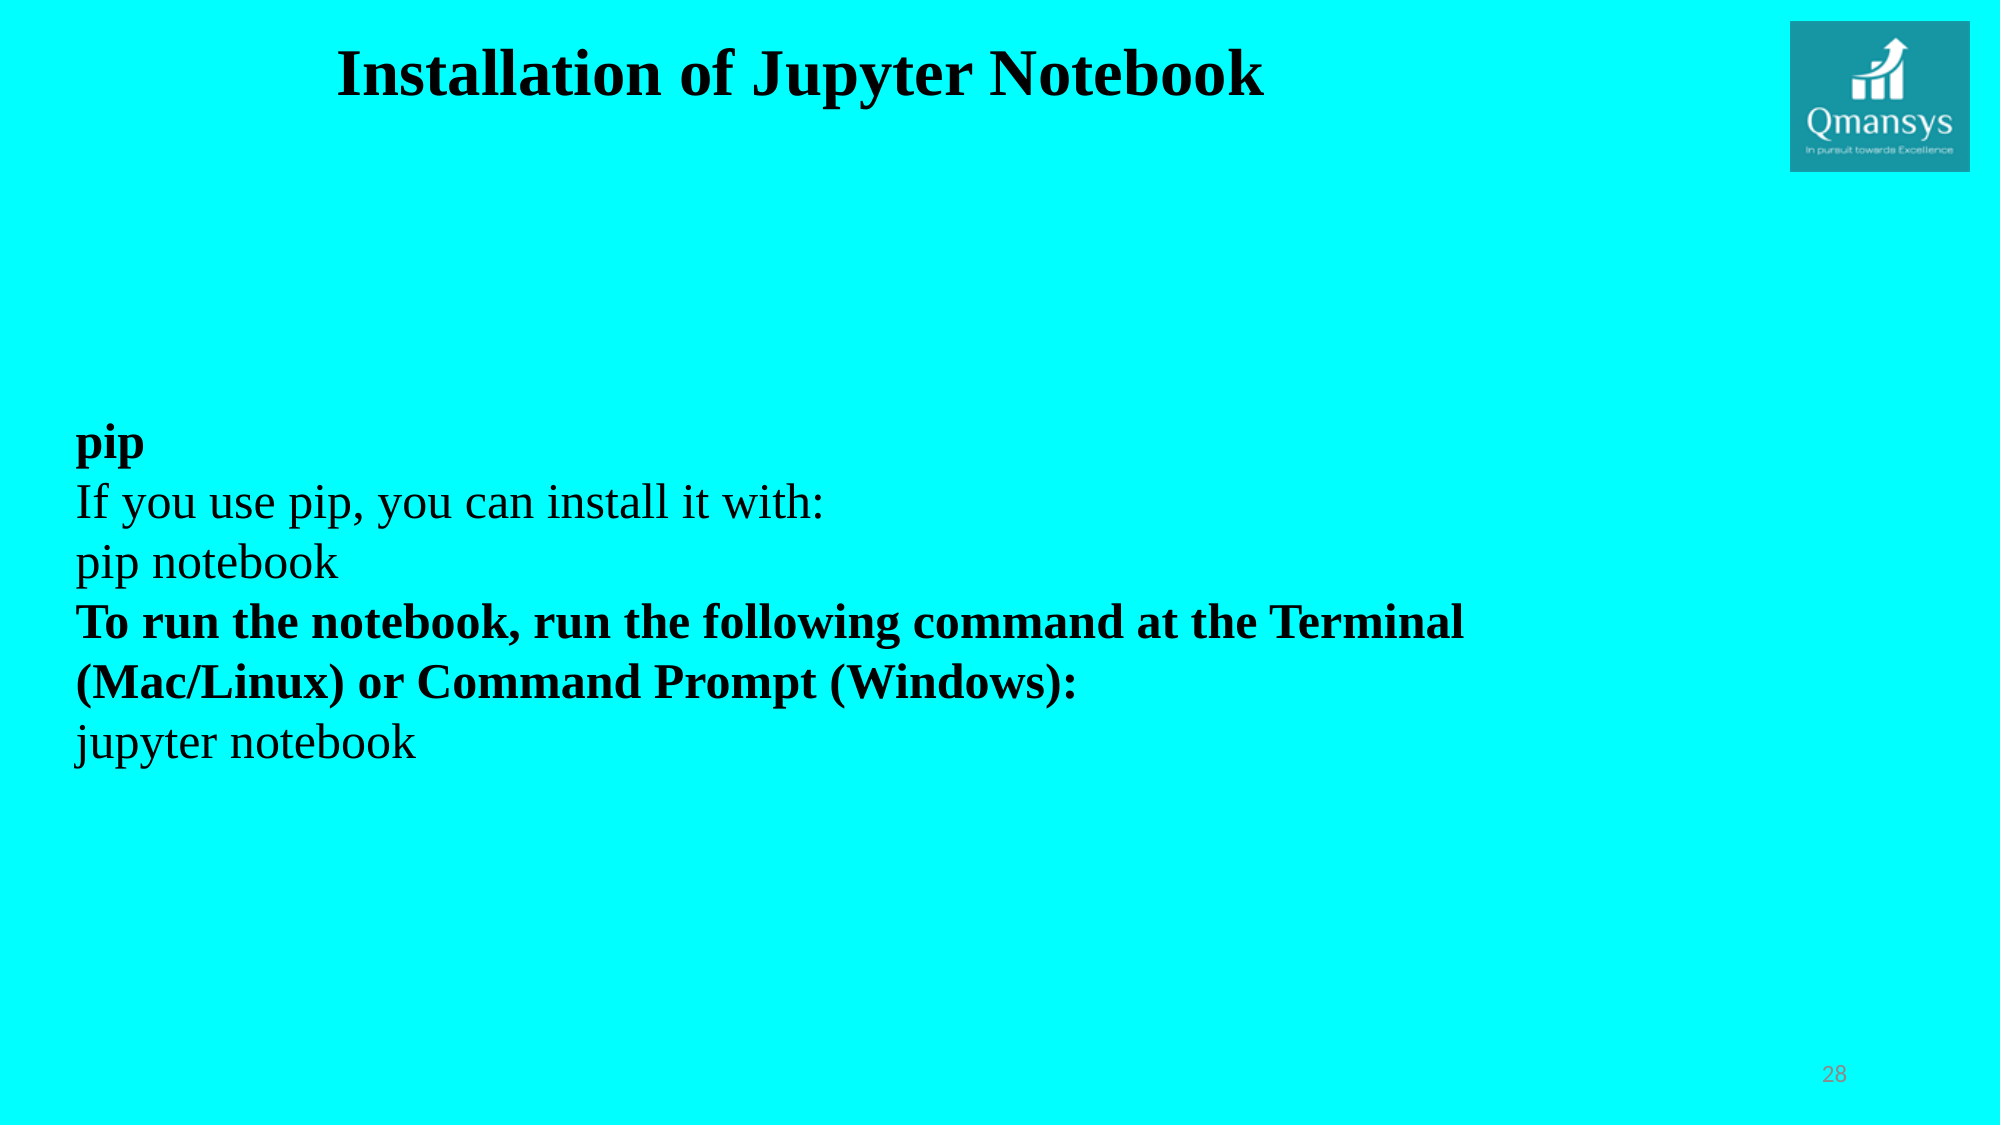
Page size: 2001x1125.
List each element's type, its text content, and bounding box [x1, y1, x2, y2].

text_box pip If you use pip, you can install it with: pip notebook To run the notebook, run the following command at the Terminal (Mac/Linux) or Command Prompt (Windows): jupyter notebook [60, 401, 1706, 777]
slide_number 28 [1412, 1042, 1863, 1103]
text_box Installation of Jupyter Notebook [99, 21, 1503, 117]
picture [1790, 21, 1970, 172]
